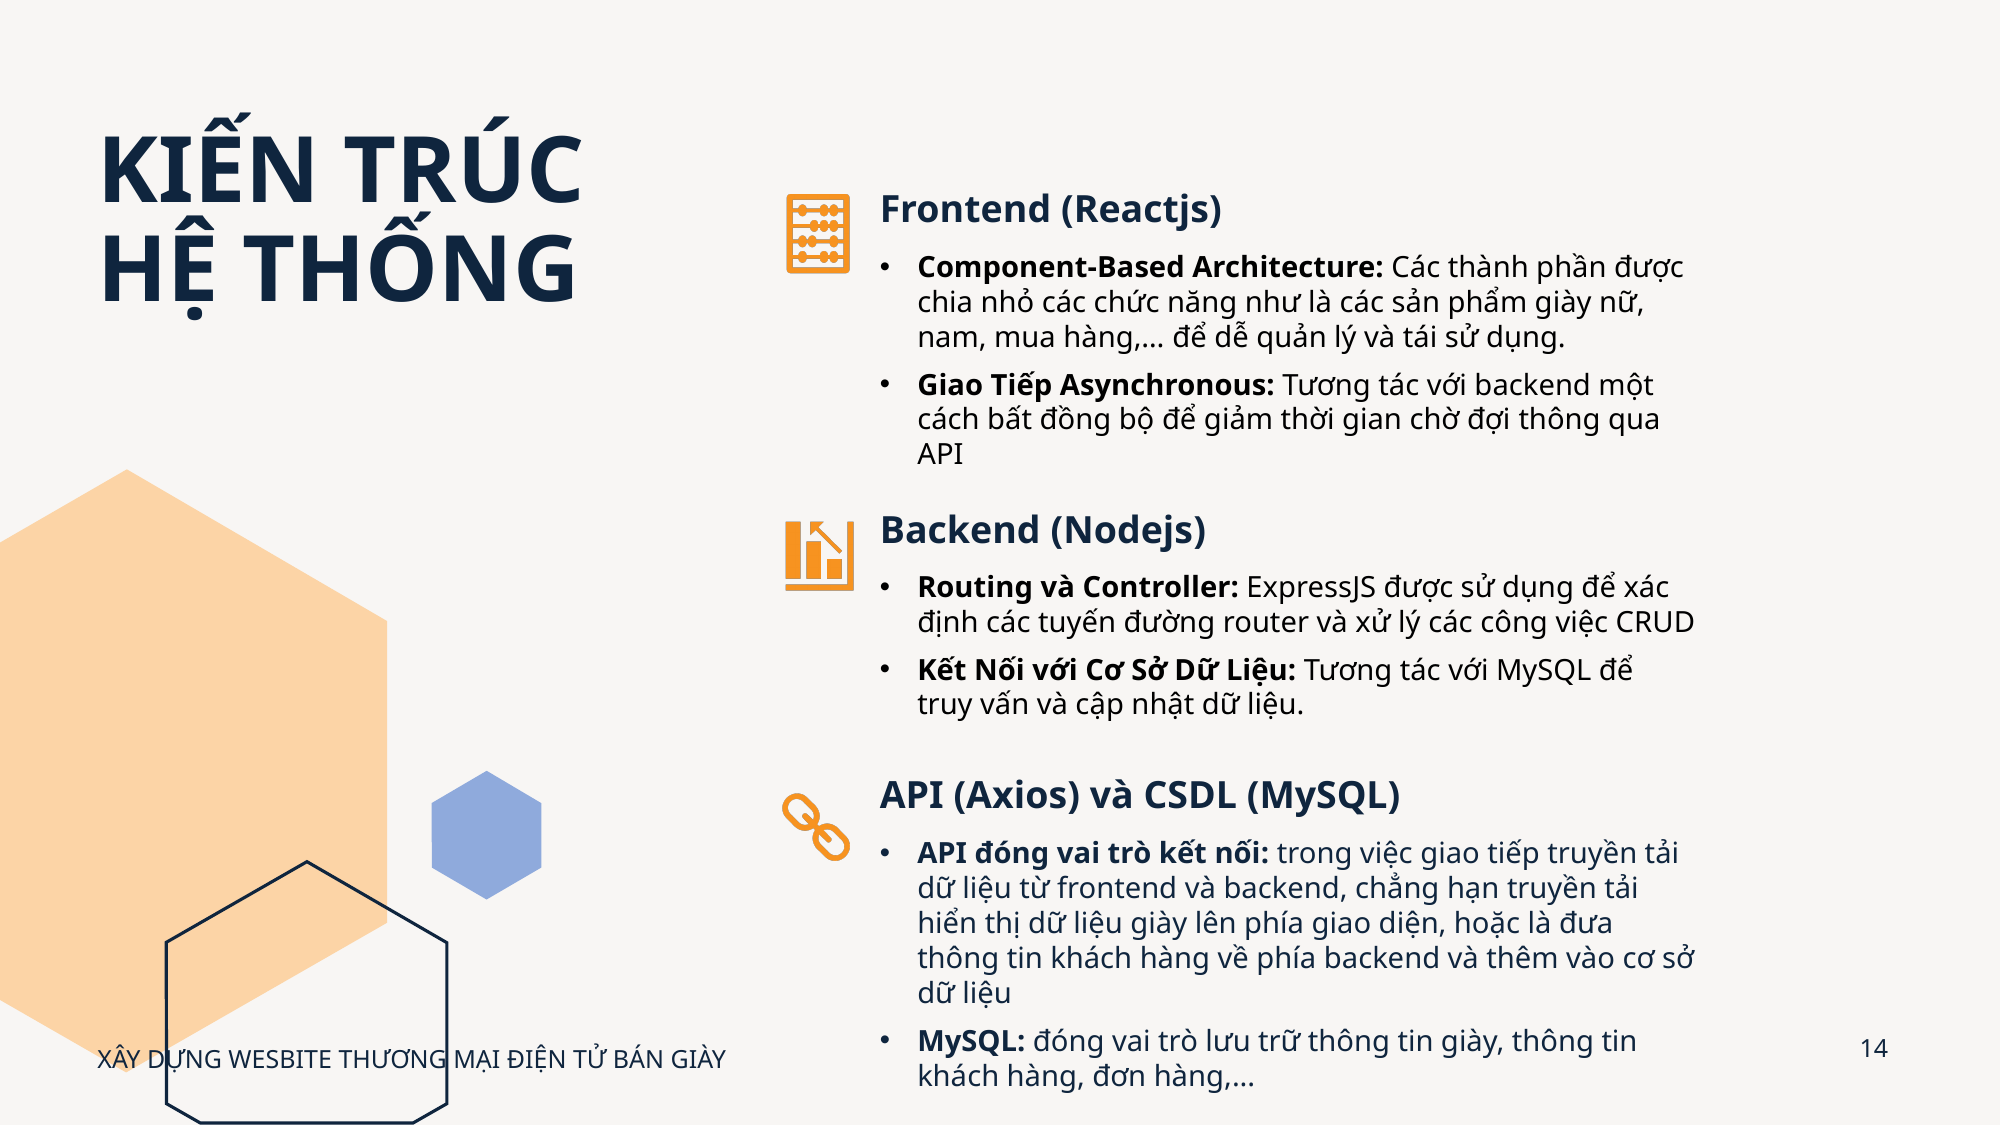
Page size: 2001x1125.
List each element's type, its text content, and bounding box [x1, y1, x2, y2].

picture [771, 780, 860, 874]
list Frontend (Reactjs) [864, 168, 1712, 238]
picture [776, 187, 860, 281]
list Routing và Controller: ExpressJS được sử dụng để xác định các tuyến đường router và xử lý các công việc CRUD Kết Nối với Cơ Sở Dữ Liệu: Tương tác với MySQL để truy vấn và cập nhật dữ liệu. [864, 560, 1712, 754]
list API (Axios) và CSDL (MySQL) [864, 754, 1712, 824]
list Backend (Nodejs) [864, 489, 1712, 559]
slide_number 14 [1836, 1020, 1912, 1080]
title KIẾN TRÚC HỆ THỐNG [82, 115, 738, 490]
picture [774, 509, 863, 603]
list API đóng vai trò kết nối: trong việc giao tiếp truyền tải dữ liệu từ frontend và backend, chẳng hạn truyền tải hiển thị dữ liệu giày lên phía giao diện, hoặc là đưa thông tin khách hàng về phía backend và thêm vào cơ sở dữ liệu MySQL: đóng vai trò lưu trữ thông tin giày, thông tin khách hàng, đơn hàng,... [864, 827, 1712, 1096]
list Component-Based Architecture: Các thành phần được chia nhỏ các chức năng như là các sản phẩm giày nữ, nam, mua hàng,… để dễ quản lý và tái sử dụng. Giao Tiếp Asynchronous: Tương tác với backend một cách bất đồng bộ để giảm thời gian chờ đợi thông qua API [864, 241, 1712, 489]
text_box XÂY DỰNG WESBITE THƯƠNG MẠI ĐIỆN TỬ BÁN GIÀY [82, 1020, 758, 1081]
